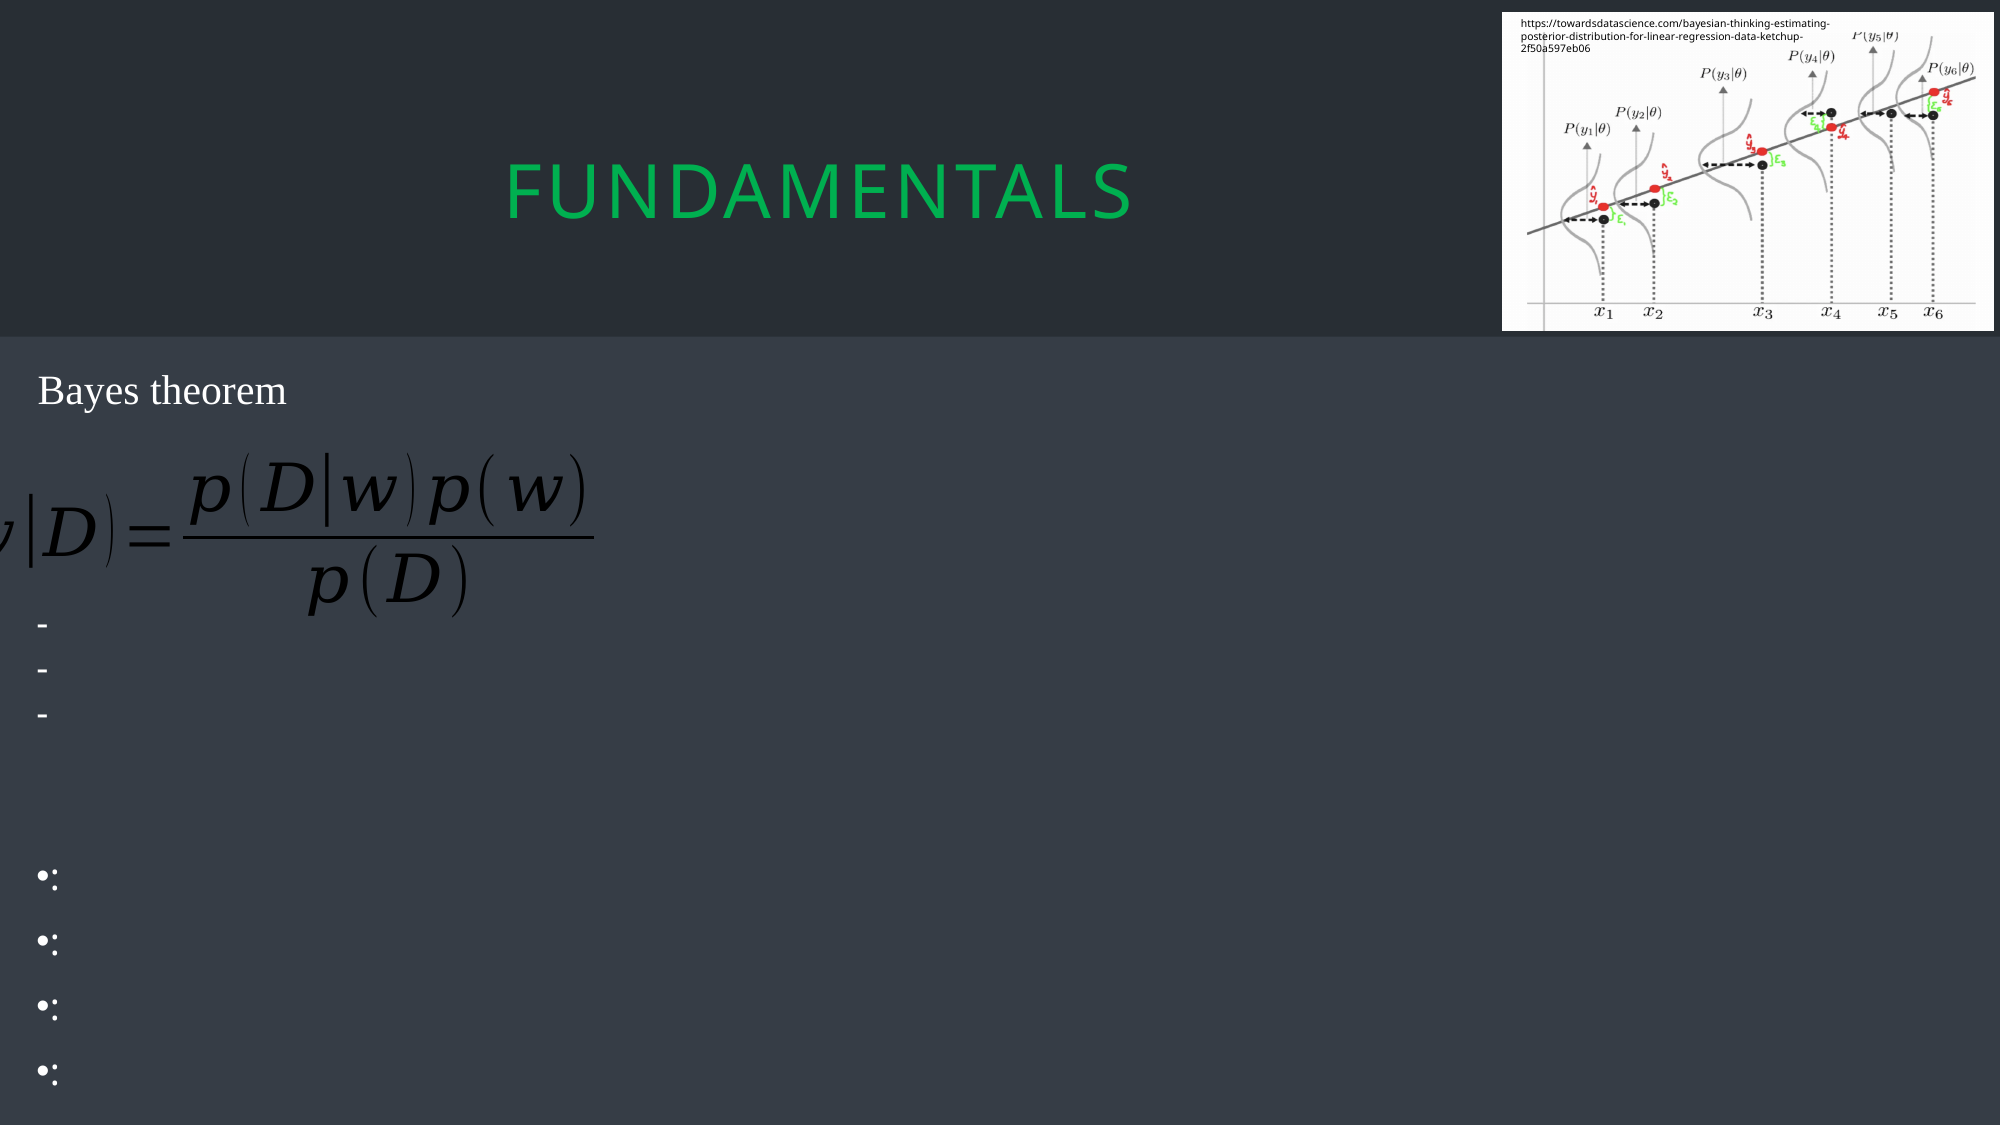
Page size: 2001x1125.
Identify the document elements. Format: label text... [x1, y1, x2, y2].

text_box [0, 0, 2000, 338]
text_box FUNDAMENTALs [187, 105, 1450, 283]
text_box [0, 338, 2000, 1125]
text_box Bayes theorem [22, 355, 427, 421]
picture [1502, 11, 1994, 332]
